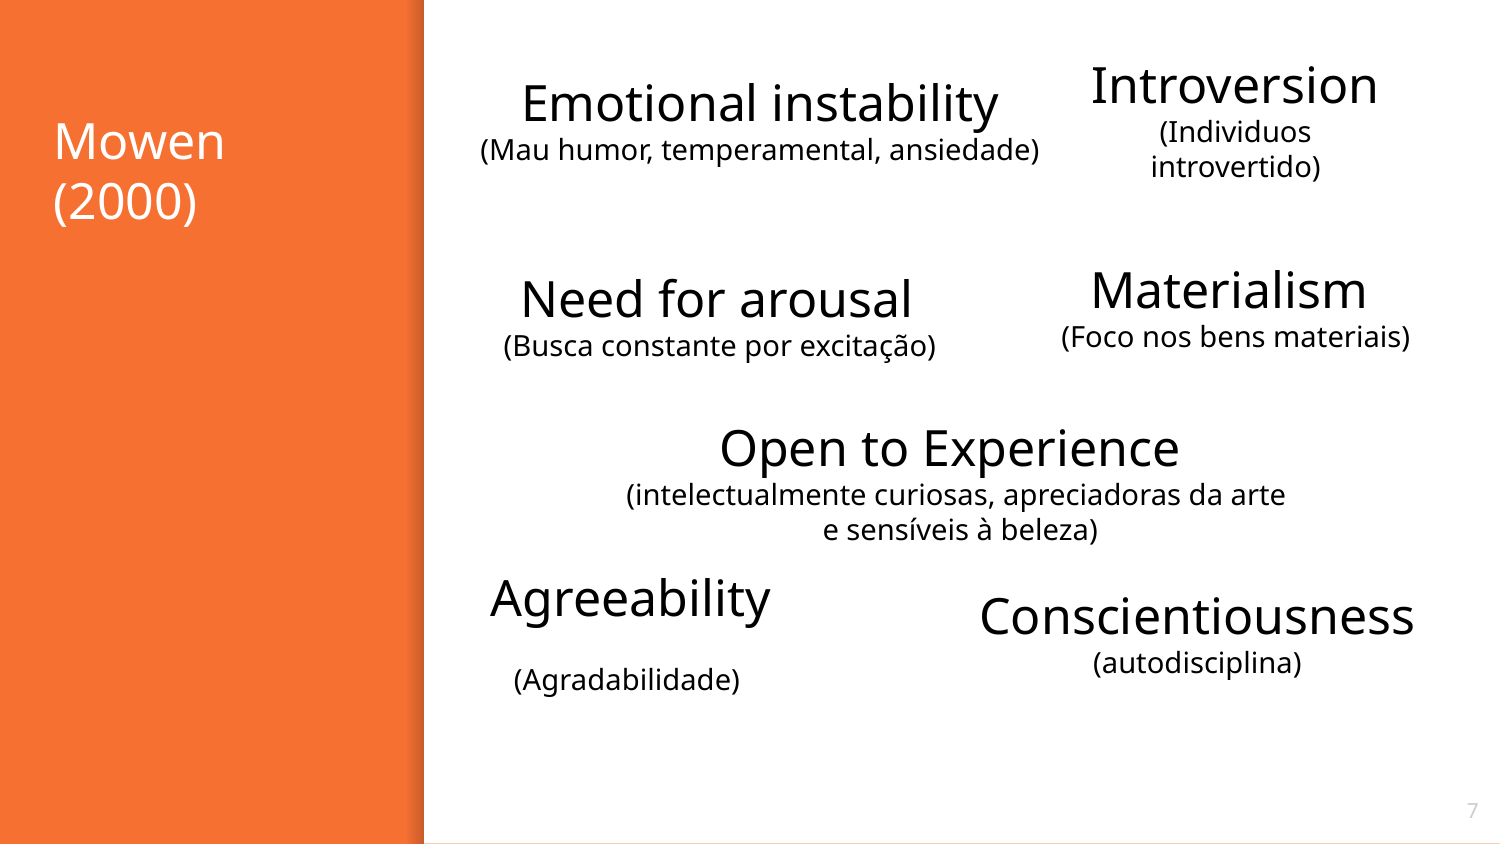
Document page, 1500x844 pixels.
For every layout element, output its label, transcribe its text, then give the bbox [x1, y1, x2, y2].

text_box Need for arousal (Busca constante por excitação) [472, 270, 975, 360]
text_box Introversion (Individuos introvertido) [1068, 73, 1404, 163]
text_box Agreeability (Agradabilidade) [472, 587, 790, 677]
text_box Materialism (Foco nos bens materiais) [1038, 261, 1434, 351]
title Mowen (2000) [38, 94, 375, 748]
slide_number ‹#› [1403, 779, 1494, 844]
text_box Open to Experience (intelectualmente curiosas, apreciadoras da arte e sensíveis à beleza) [497, 424, 1416, 539]
text_box Conscientiousness (autodisciplina) [962, 587, 1434, 677]
text_box Emotional instability (Mau humor, temperamental, ansiedade) [452, 73, 1068, 163]
